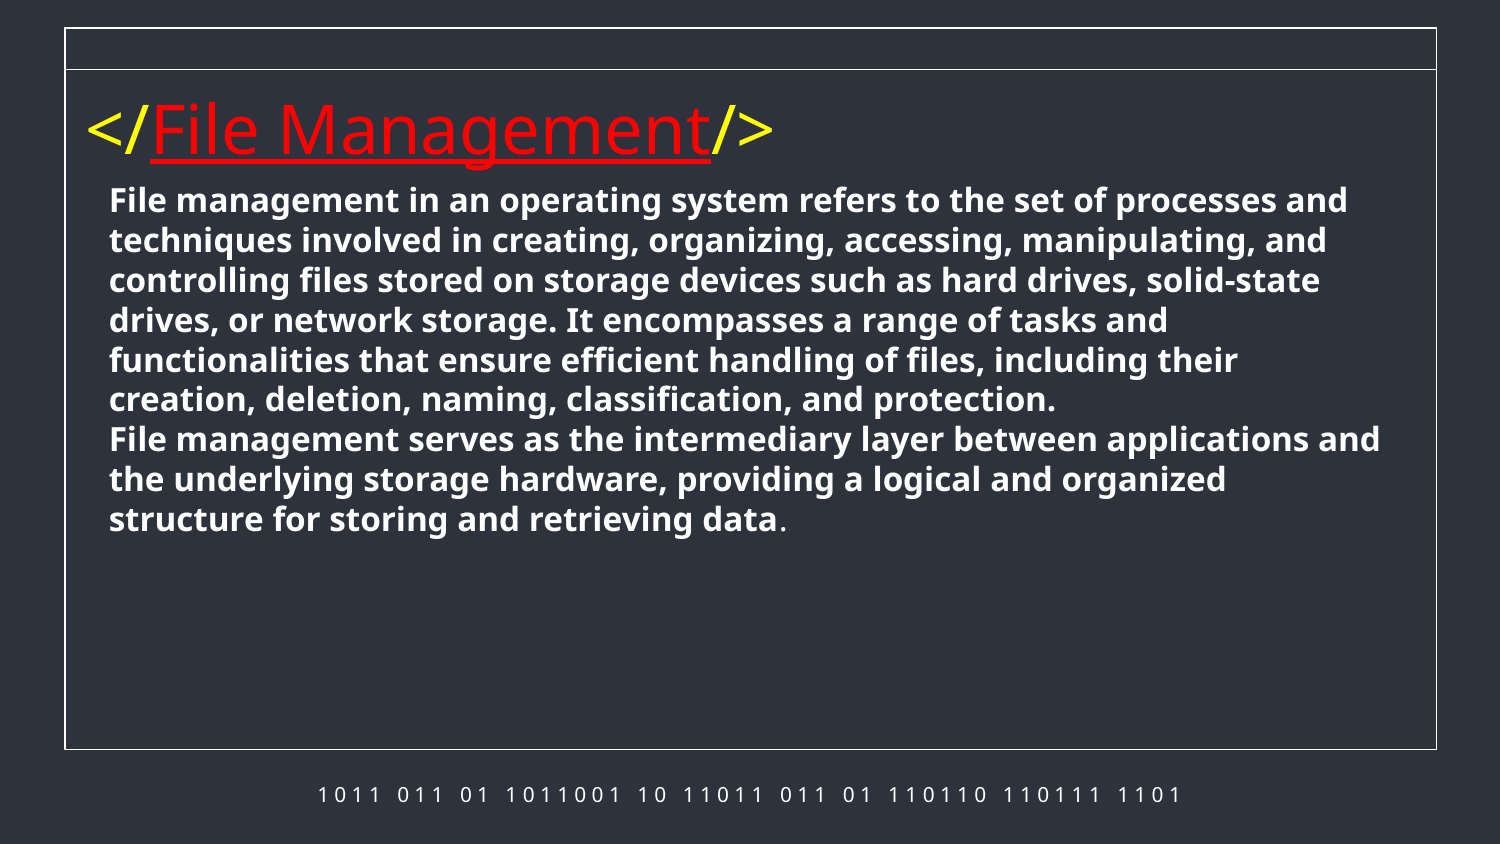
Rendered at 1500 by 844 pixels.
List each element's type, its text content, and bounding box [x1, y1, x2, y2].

title </File Management/> [70, 70, 1335, 165]
subtitle File management in an operating system refers to the set of processes and techniques involved in creating, organizing, accessing, manipulating, and controlling files stored on storage devices such as hard drives, solid-state drives, or network storage. It encompasses a range of tasks and functionalities that ensure efficient handling of files, including their creation, deletion, naming, classification, and protection. File management serves as the intermediary layer between applications and the underlying storage hardware, providing a logical and organized structure for storing and retrieving data. [93, 164, 1407, 739]
